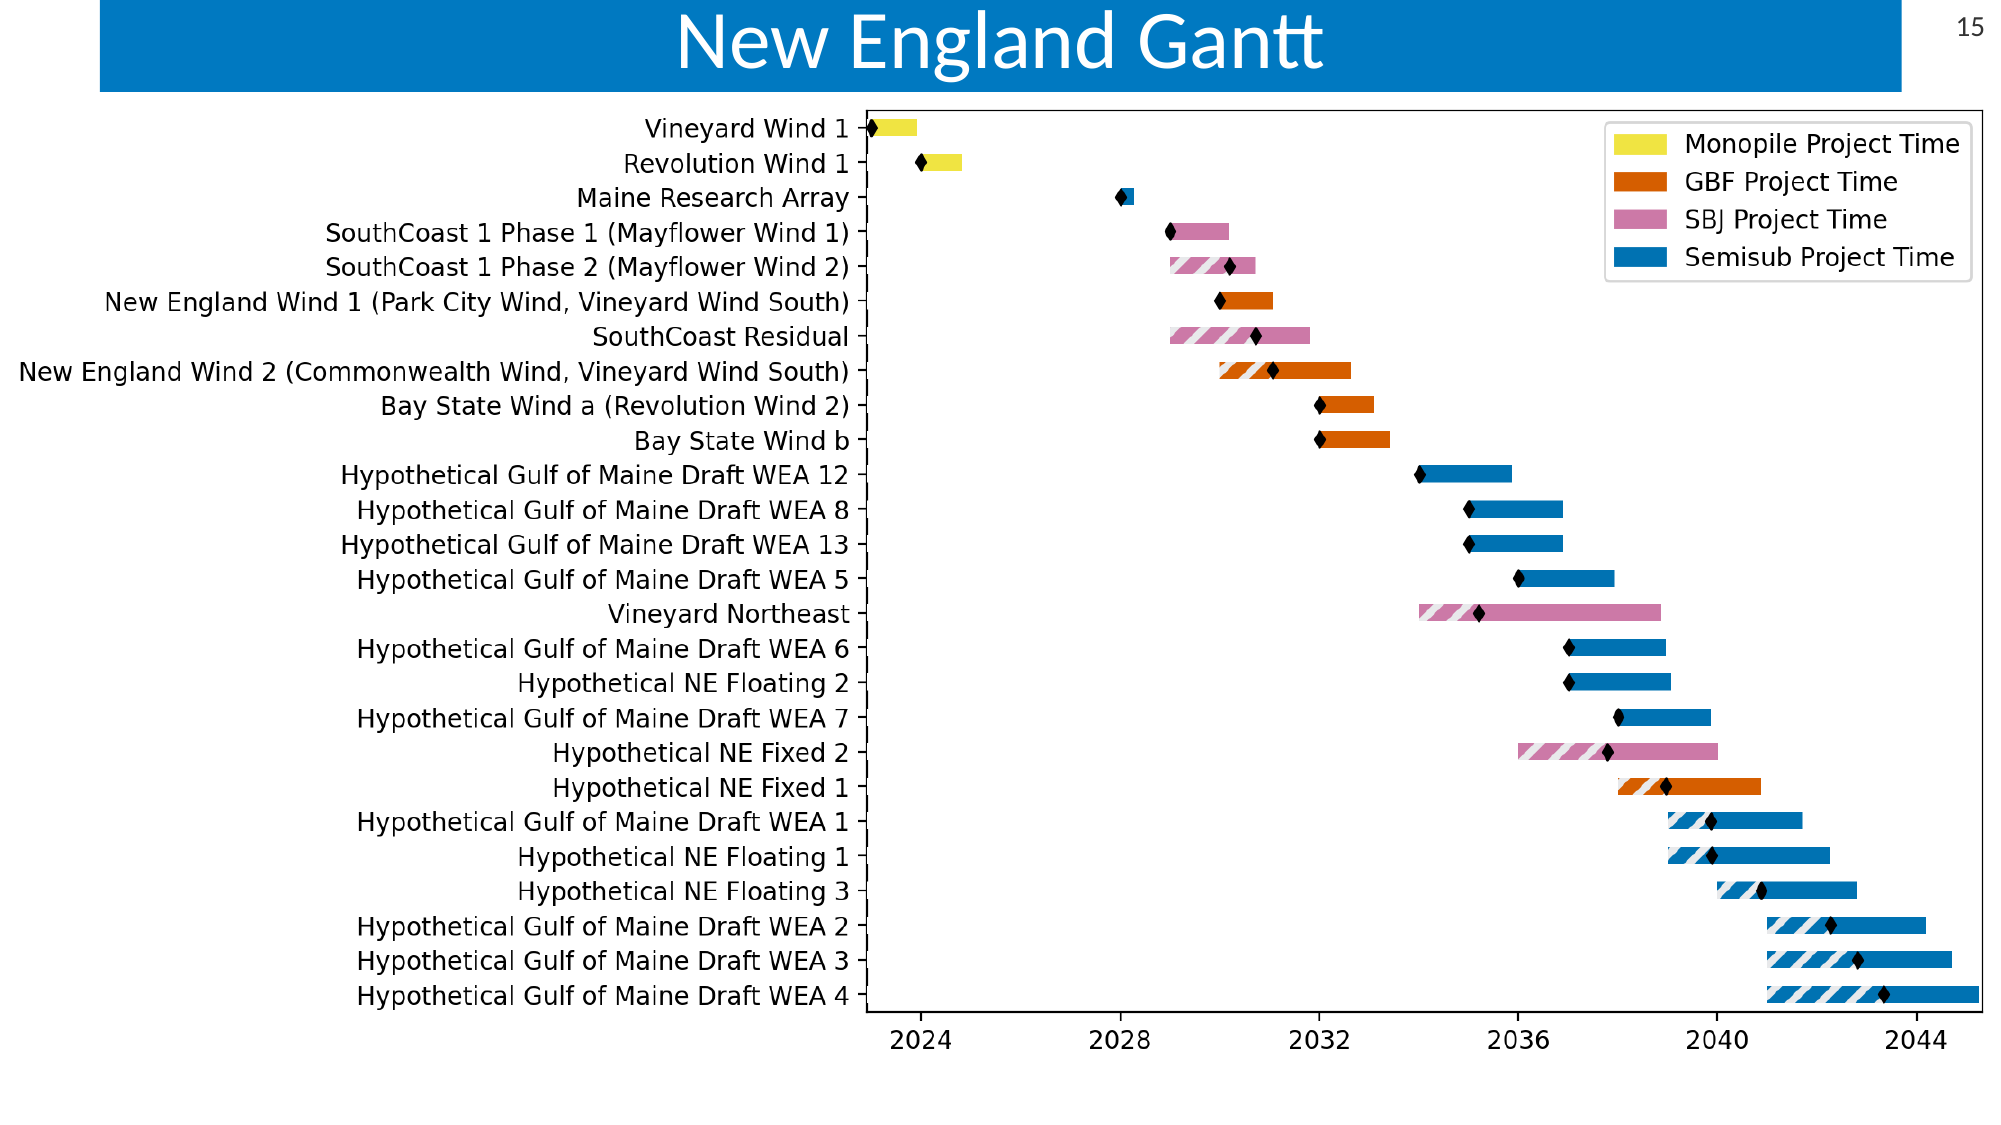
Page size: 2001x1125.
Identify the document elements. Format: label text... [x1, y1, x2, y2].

title New England Gantt [99, 0, 1902, 90]
picture [0, 92, 2000, 1072]
